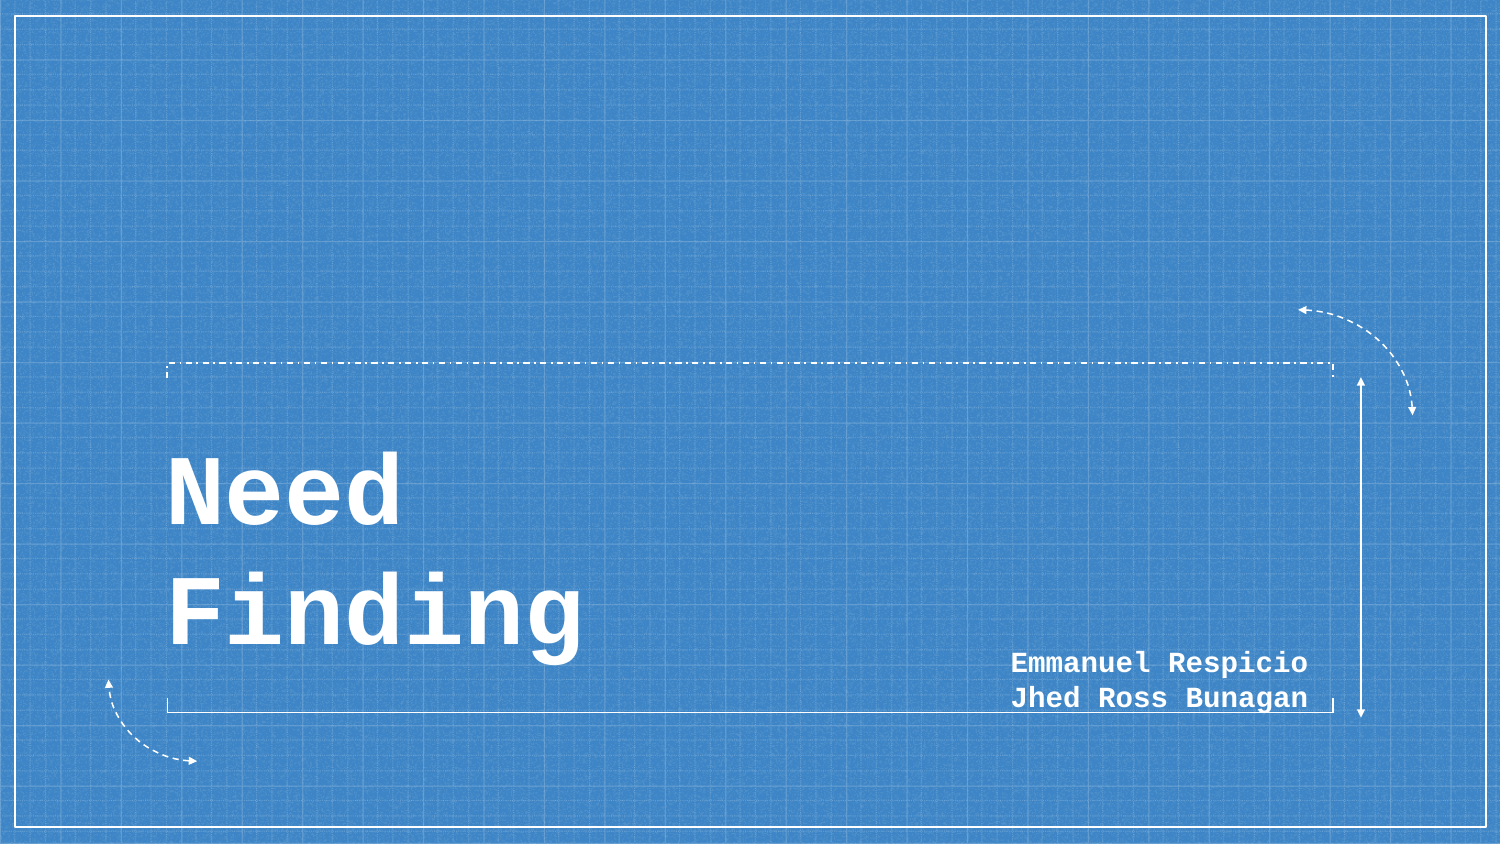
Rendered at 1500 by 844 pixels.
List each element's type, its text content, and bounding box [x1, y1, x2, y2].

picture [0, 0, 1500, 844]
title Need Finding [150, 488, 1334, 680]
text_box Emmanuel Respicio Jhed Ross Bunagan [995, 636, 1350, 721]
